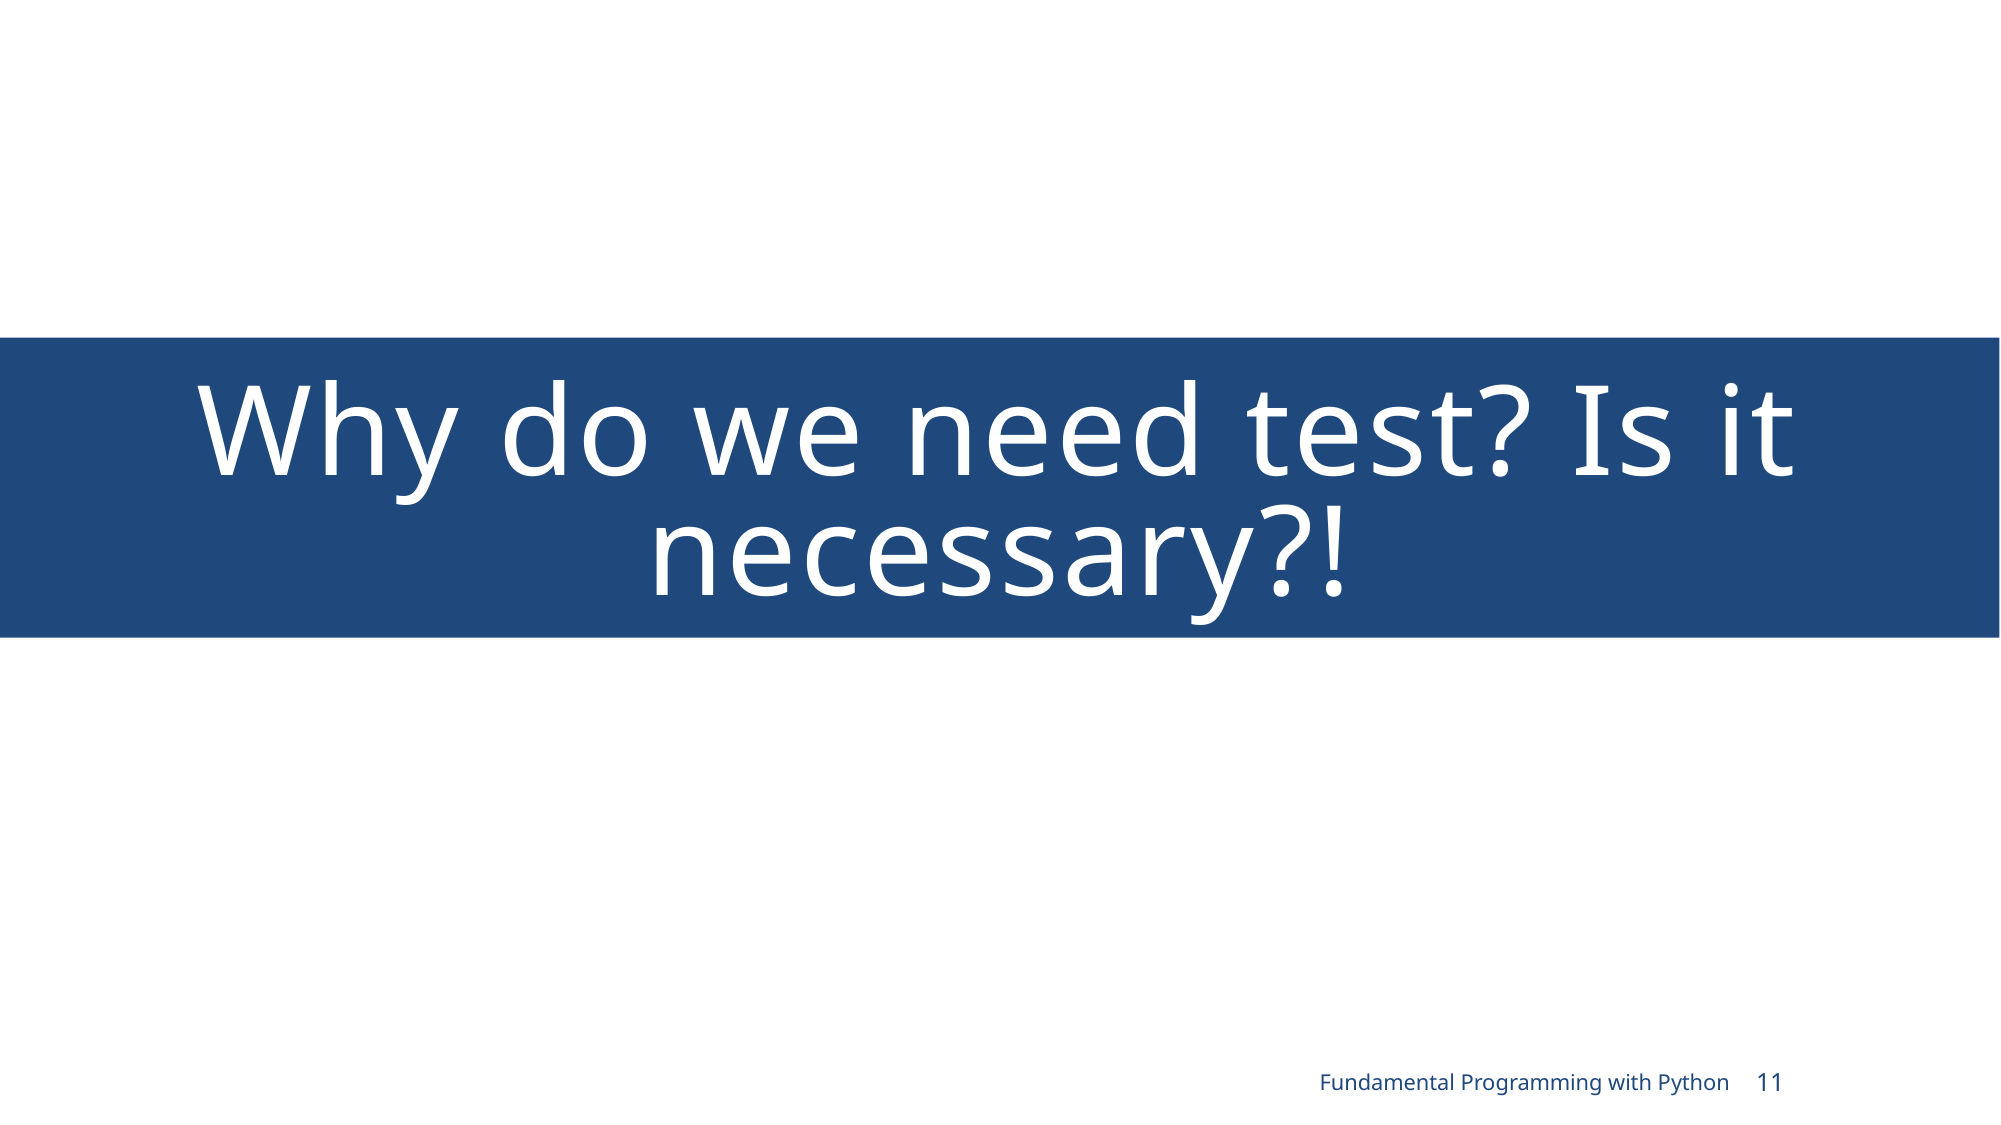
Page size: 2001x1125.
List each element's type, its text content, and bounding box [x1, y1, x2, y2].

footer Fundamental Programming with Python [918, 1053, 1746, 1114]
slide_number 11 [1748, 1053, 1904, 1114]
title Why do we need test? Is it necessary?! [136, 362, 1862, 638]
